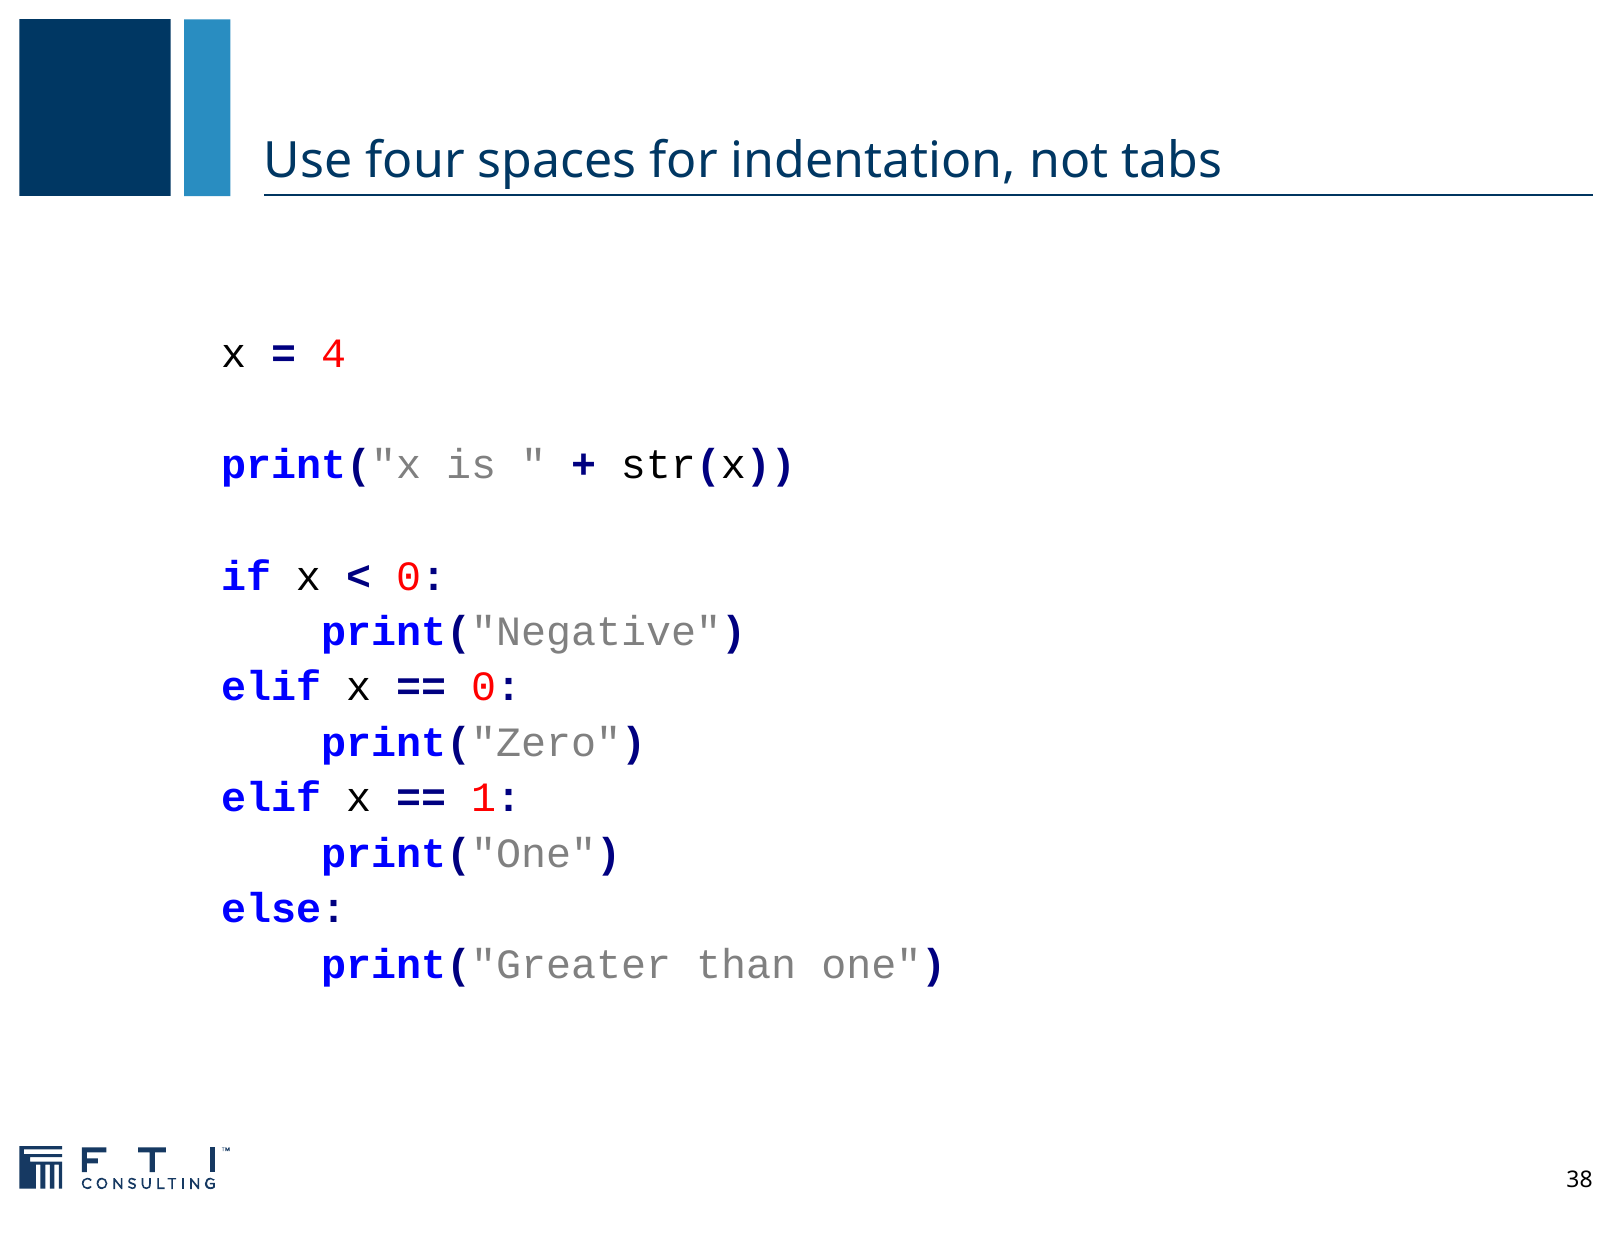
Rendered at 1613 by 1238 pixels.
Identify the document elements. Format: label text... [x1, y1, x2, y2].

slide_number 38 [1530, 1161, 1594, 1202]
text_box x = 4 print("x is " + str(x)) if x < 0: print("Negative") elif x == 0: print("Zero") elif x == 1: print("One") else: print("Greater than one") [206, 318, 1407, 995]
title Use four spaces for indentation, not tabs [264, 19, 1593, 196]
